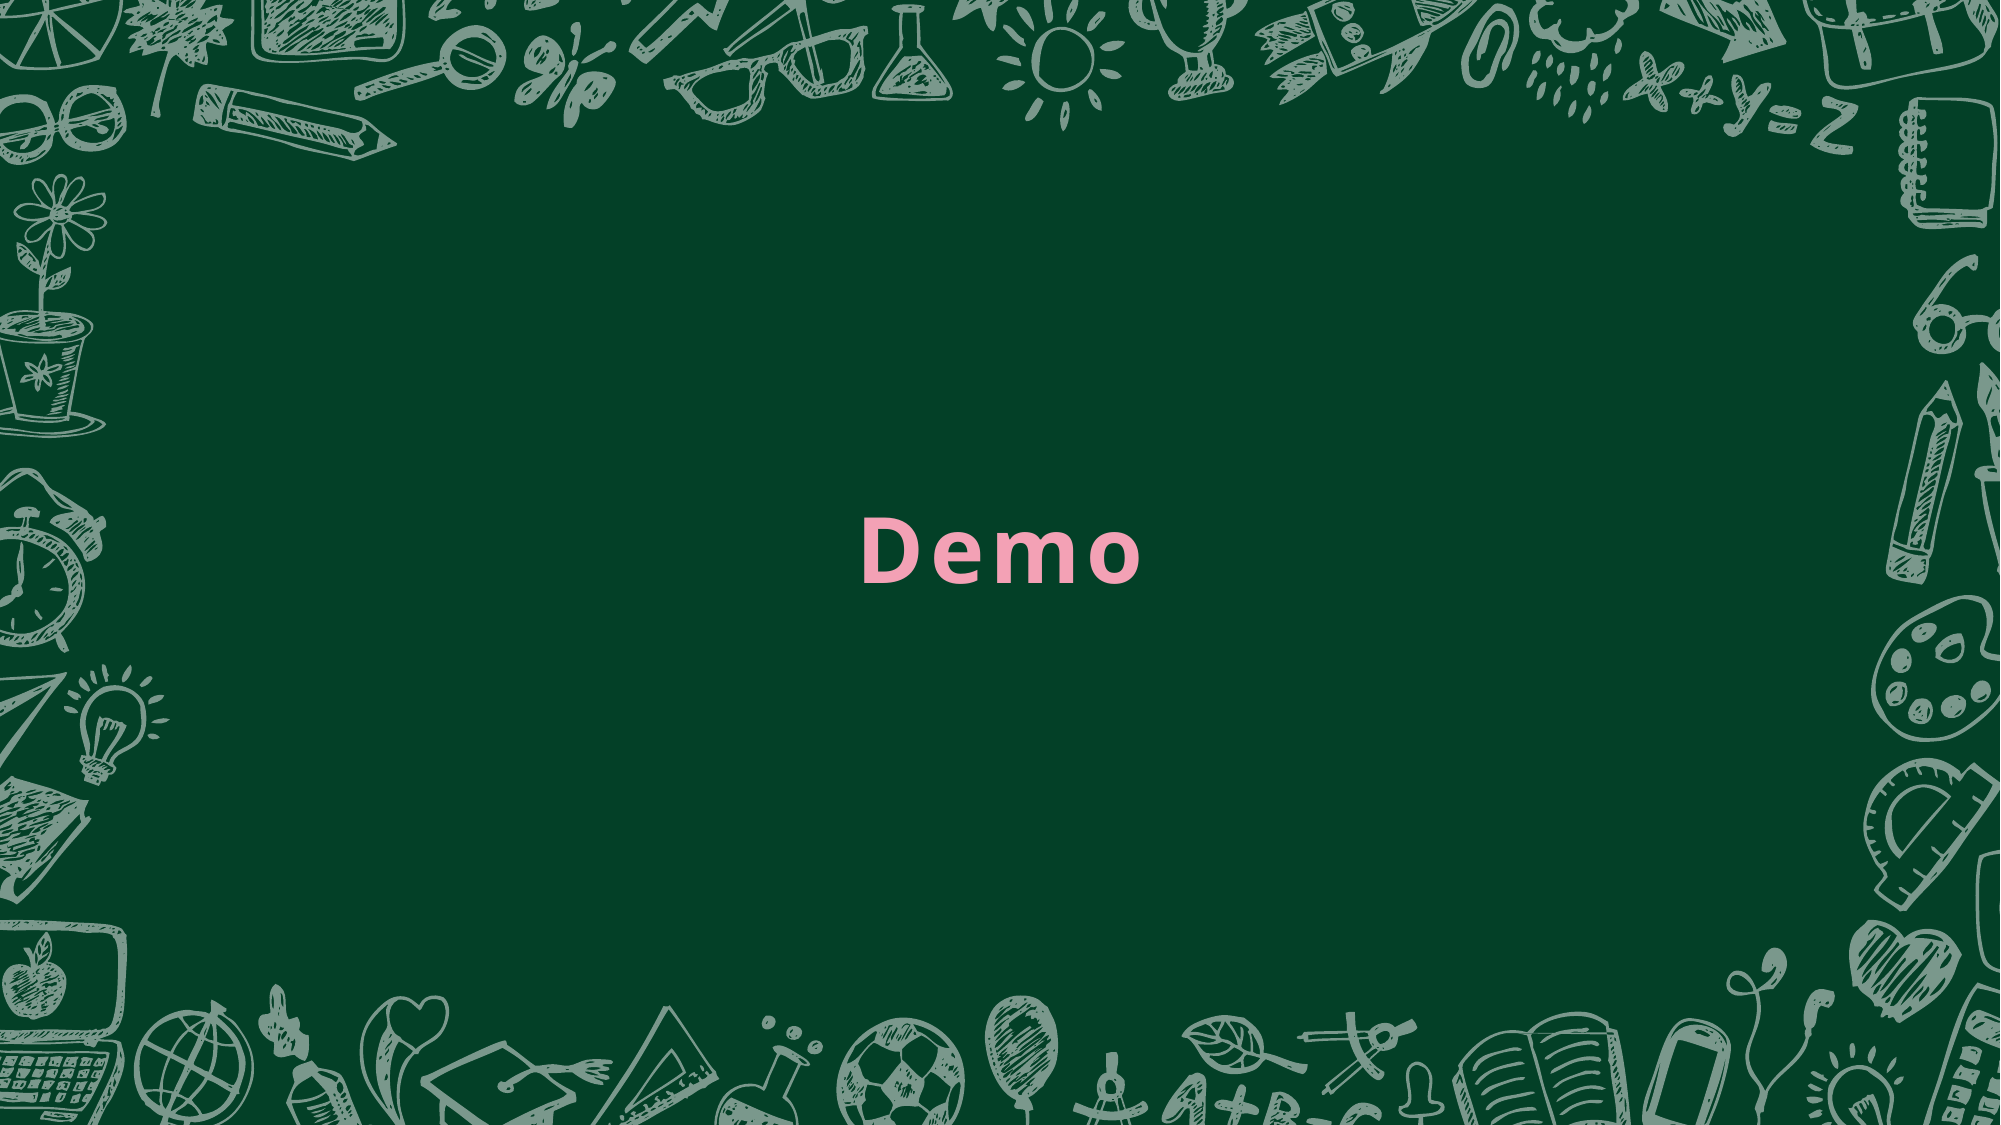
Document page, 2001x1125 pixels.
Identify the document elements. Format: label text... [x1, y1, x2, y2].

text_box [258, 983, 363, 1125]
text_box [1600, 91, 1609, 106]
text_box [1810, 95, 1859, 155]
text_box [871, 4, 953, 102]
text_box [1398, 1061, 1445, 1125]
text_box [761, 1015, 776, 1030]
text_box [514, 35, 566, 106]
text_box [836, 1017, 965, 1125]
text_box [151, 718, 170, 724]
text_box [590, 1005, 720, 1125]
text_box [1622, 50, 1685, 113]
text_box [996, 55, 1022, 67]
text_box [0, 467, 107, 562]
text_box [1339, 1102, 1382, 1125]
text_box [1461, 3, 1520, 89]
text_box [1849, 1043, 1856, 1058]
text_box [1031, 26, 1095, 93]
text_box [1922, 982, 2000, 1125]
text_box [524, 0, 560, 11]
text_box [1161, 1072, 1207, 1125]
text_box [1568, 99, 1577, 118]
text_box [484, 0, 497, 10]
text_box [1659, 0, 1787, 64]
text_box [1254, 0, 1478, 106]
text_box [147, 733, 160, 740]
text_box [1871, 595, 2000, 742]
text_box [1726, 947, 1835, 1125]
text_box [1536, 81, 1547, 101]
text_box [563, 71, 616, 128]
text_box [786, 1026, 803, 1040]
text_box [1016, 6, 1035, 32]
text_box [1848, 1093, 1884, 1125]
text_box [139, 676, 153, 688]
text_box [42, 558, 56, 569]
text_box [1556, 62, 1565, 76]
text_box [1952, 1064, 1981, 1086]
text_box [1974, 362, 2000, 576]
text_box [1072, 1052, 1149, 1125]
text_box [1296, 1011, 1418, 1096]
text_box [101, 664, 110, 683]
text_box [1802, 0, 1999, 90]
text_box [121, 664, 132, 683]
text_box [1451, 1011, 1632, 1125]
text_box [984, 995, 1059, 1125]
text_box [1642, 1018, 1731, 1125]
text_box [1002, 24, 1026, 47]
text_box [1214, 1084, 1260, 1125]
text_box [1553, 85, 1562, 107]
text_box [1602, 63, 1612, 82]
text_box [0, 672, 68, 769]
text_box [1526, 70, 1538, 88]
text_box [1987, 1076, 2000, 1097]
text_box [359, 995, 450, 1125]
text_box [1769, 104, 1802, 119]
text_box [1569, 65, 1580, 86]
text_box [34, 609, 43, 621]
text_box [0, 506, 86, 653]
text_box [1306, 1118, 1332, 1125]
text_box [64, 706, 79, 714]
text_box [1002, 80, 1026, 91]
text_box [192, 83, 398, 162]
text_box [1531, 50, 1541, 65]
text_box [1066, 0, 1079, 24]
text_box [1827, 1065, 1895, 1125]
text_box [1690, 0, 1704, 23]
text_box [0, 173, 108, 439]
text_box [79, 685, 147, 786]
text_box [714, 1045, 811, 1125]
text_box [1086, 11, 1106, 32]
text_box [0, 0, 235, 118]
text_box [428, 0, 462, 22]
text_box [628, 0, 730, 64]
text_box [1024, 97, 1044, 122]
text_box [1679, 75, 1724, 115]
text_box [1768, 120, 1798, 135]
text_box [0, 919, 128, 1125]
text_box [1965, 1009, 2000, 1049]
text_box [1970, 1115, 1994, 1125]
text_box [1043, 0, 1054, 24]
text_box [1528, 0, 1640, 54]
text_box [1262, 1091, 1300, 1125]
text_box [1947, 1084, 1972, 1105]
text_box [67, 689, 82, 701]
text_box [354, 25, 507, 101]
text_box [133, 999, 255, 1125]
text_box [90, 670, 98, 685]
text_box [1959, 1046, 1983, 1066]
text_box [1886, 1056, 1897, 1074]
text_box Demo [745, 484, 1255, 610]
text_box [1941, 1106, 1966, 1125]
text_box [1614, 37, 1622, 55]
text_box [1128, 0, 1248, 101]
text_box [1160, 0, 1167, 10]
text_box [1590, 53, 1599, 71]
text_box [663, 0, 869, 126]
text_box [1587, 80, 1596, 97]
text_box [1975, 849, 2000, 973]
text_box [1867, 1045, 1876, 1064]
text_box [580, 41, 617, 64]
text_box [1912, 254, 2000, 355]
text_box [1885, 380, 1963, 585]
text_box [260, 0, 398, 56]
text_box [807, 1040, 824, 1055]
text_box [1849, 919, 1962, 1024]
text_box [952, 0, 1009, 32]
text_box [250, 0, 406, 63]
text_box [546, 59, 579, 110]
text_box [1863, 757, 2000, 912]
text_box [0, 85, 127, 165]
text_box [1099, 68, 1122, 80]
text_box [1893, 1076, 1904, 1085]
text_box [420, 1040, 614, 1125]
text_box [1723, 74, 1772, 138]
text_box [10, 617, 15, 631]
text_box [570, 22, 581, 57]
text_box [1087, 89, 1102, 111]
text_box [1829, 1051, 1839, 1069]
text_box [620, 0, 632, 5]
text_box [1545, 54, 1554, 69]
text_box [49, 587, 64, 592]
text_box [78, 677, 91, 692]
text_box [148, 694, 165, 705]
text_box [1060, 101, 1070, 132]
text_box [0, 775, 92, 905]
text_box [1582, 105, 1592, 125]
text_box [1898, 97, 1998, 230]
text_box [1978, 1095, 2000, 1116]
text_box [1099, 40, 1126, 52]
text_box [1181, 1015, 1308, 1075]
